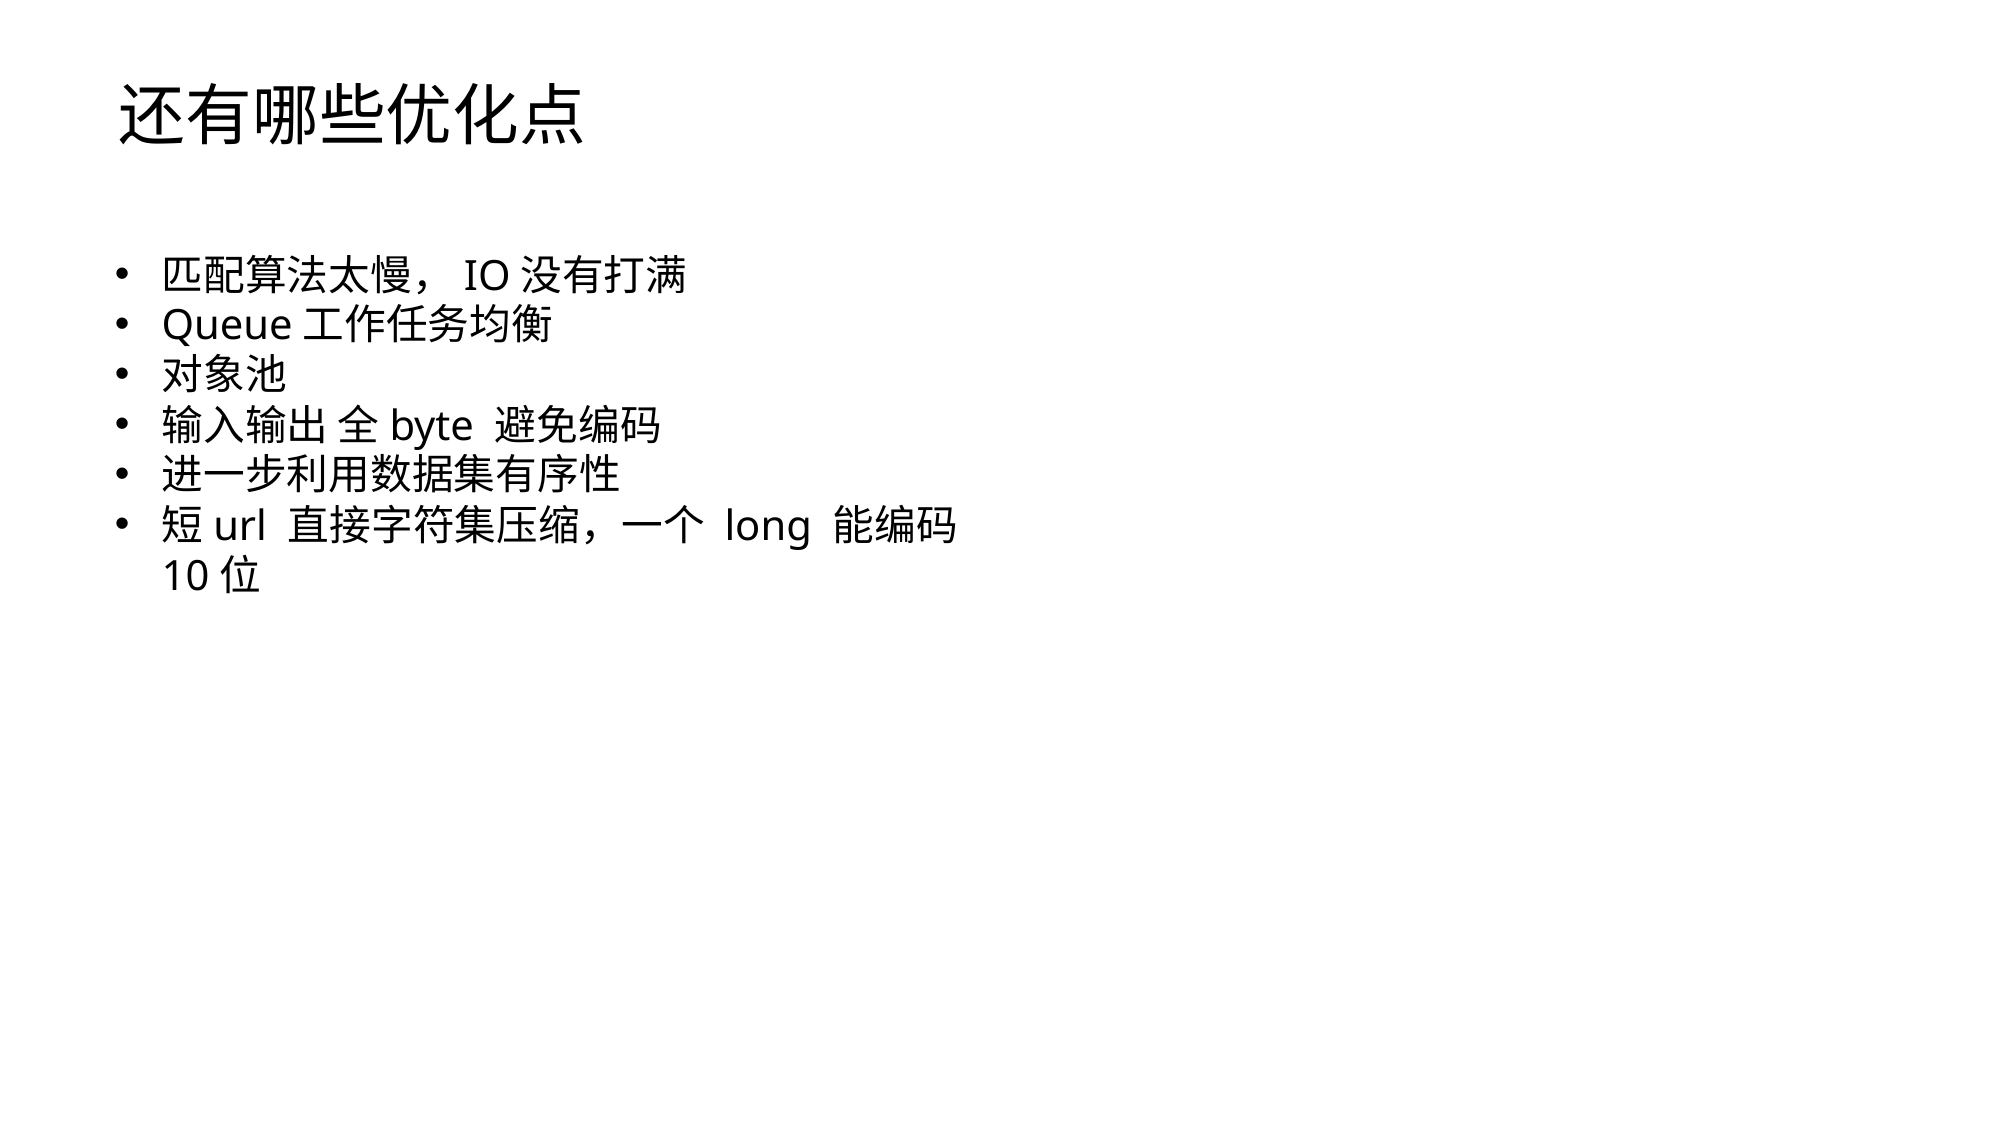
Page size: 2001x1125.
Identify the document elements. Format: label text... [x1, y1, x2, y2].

text_box 匹配算法太慢，IO没有打满 Queue工作任务均衡 对象池 输入输出 全byte 避免编码 进一步利用数据集有序性 短url 直接字符集压缩，一个 long 能编码10位 [25, 190, 1025, 606]
text_box 还有哪些优化点 [104, 65, 1844, 161]
